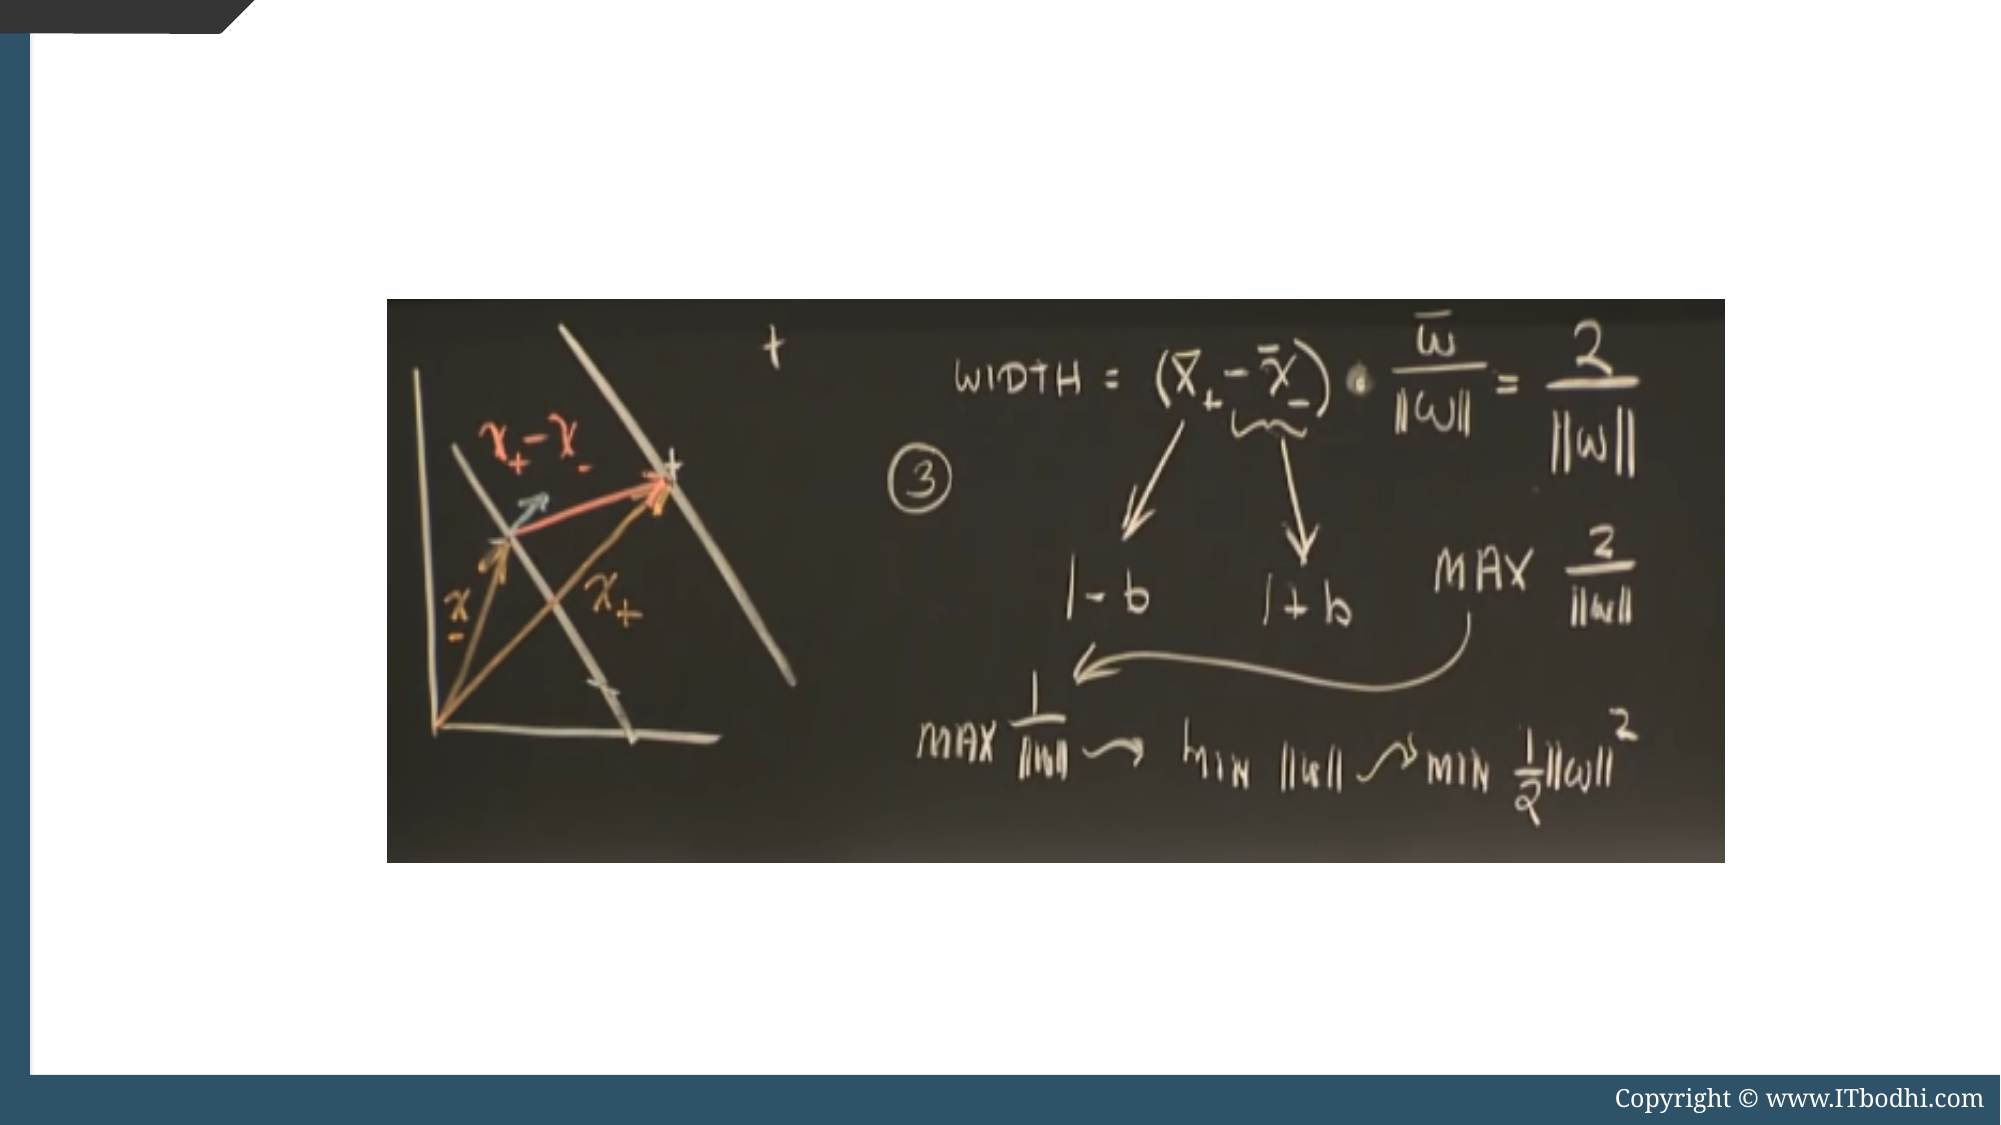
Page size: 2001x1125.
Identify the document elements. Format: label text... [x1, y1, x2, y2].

picture [387, 299, 1726, 863]
text_box Copyright © www.ITbodhi.com [24, 1074, 2000, 1125]
